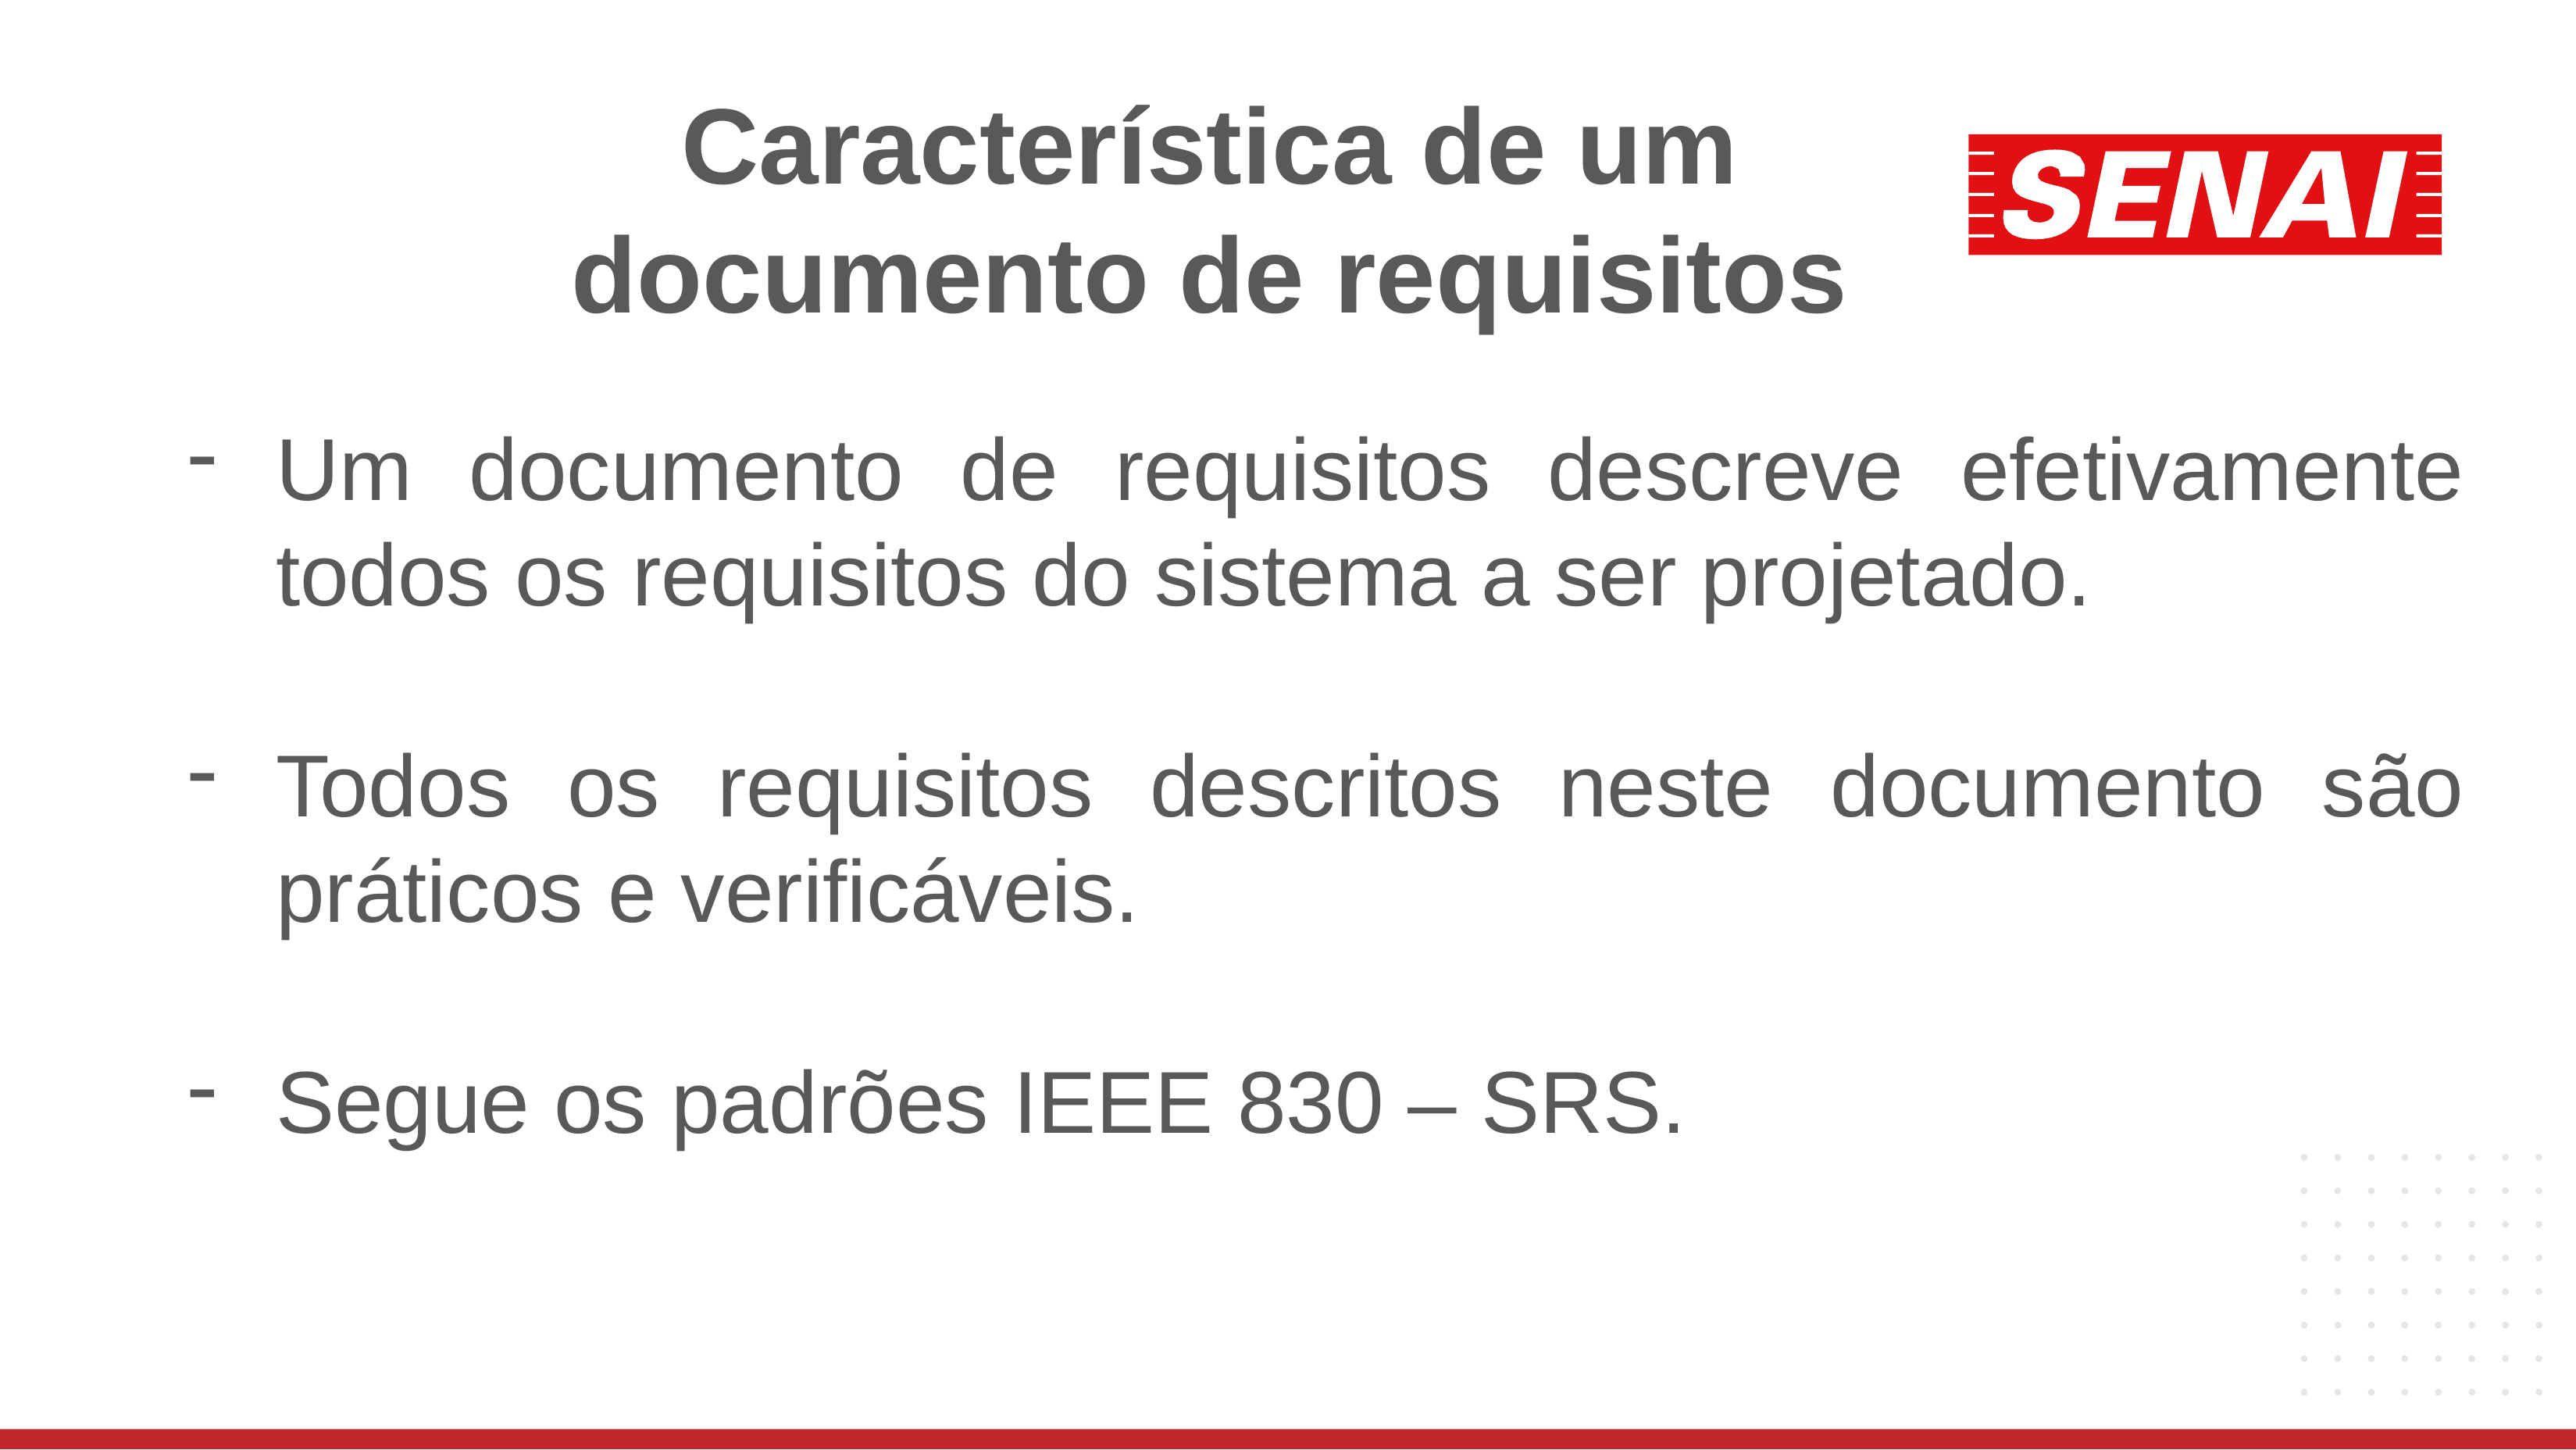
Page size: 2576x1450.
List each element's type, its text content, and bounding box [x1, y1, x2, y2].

title Característica de um documento de requisitos [487, 75, 1932, 335]
text_box [2334, 1355, 2342, 1362]
text_box [2535, 1288, 2542, 1295]
text_box [2401, 1288, 2409, 1295]
text_box [2435, 1288, 2442, 1295]
text_box [2435, 1388, 2442, 1396]
text_box [2535, 1254, 2542, 1262]
text_box [2535, 1221, 2542, 1228]
text_box [2435, 1321, 2442, 1329]
text_box Um documento de requisitos descreve efetivamente todos os requisitos do sistema a ser projetado. Todos os requisitos descritos neste documento são práticos e verificáveis. Segue os padrões IEEE 830 – SRS. [117, 407, 2476, 1262]
text_box [2300, 1388, 2308, 1396]
text_box [2535, 1188, 2542, 1195]
text_box [2468, 1355, 2476, 1362]
text_box [2435, 1355, 2442, 1362]
text_box [2502, 1388, 2509, 1396]
text_box [2468, 1388, 2476, 1396]
text_box [2334, 1288, 2342, 1295]
text_box [2300, 1288, 2308, 1295]
text_box [2468, 1321, 2476, 1329]
text_box [2535, 1154, 2542, 1161]
text_box [2535, 1321, 2542, 1329]
text_box [2367, 1355, 2375, 1362]
text_box [2401, 1388, 2409, 1396]
text_box [2502, 1154, 2509, 1161]
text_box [1968, 134, 2442, 255]
text_box [0, 1429, 2576, 1449]
text_box [2334, 1321, 2342, 1329]
text_box [2367, 1321, 2375, 1329]
text_box [2334, 1388, 2342, 1396]
text_box [2502, 1355, 2509, 1362]
text_box [2468, 1288, 2476, 1295]
text_box [2535, 1355, 2542, 1362]
text_box [2367, 1288, 2375, 1295]
text_box [2401, 1355, 2409, 1362]
text_box [2401, 1321, 2409, 1329]
text_box [2502, 1188, 2509, 1195]
text_box [2367, 1388, 2375, 1396]
text_box [2502, 1321, 2509, 1329]
text_box [2502, 1221, 2509, 1228]
text_box [2535, 1388, 2542, 1396]
text_box [2502, 1254, 2509, 1262]
text_box [2502, 1288, 2509, 1295]
text_box [2300, 1355, 2308, 1362]
text_box [2300, 1321, 2308, 1329]
